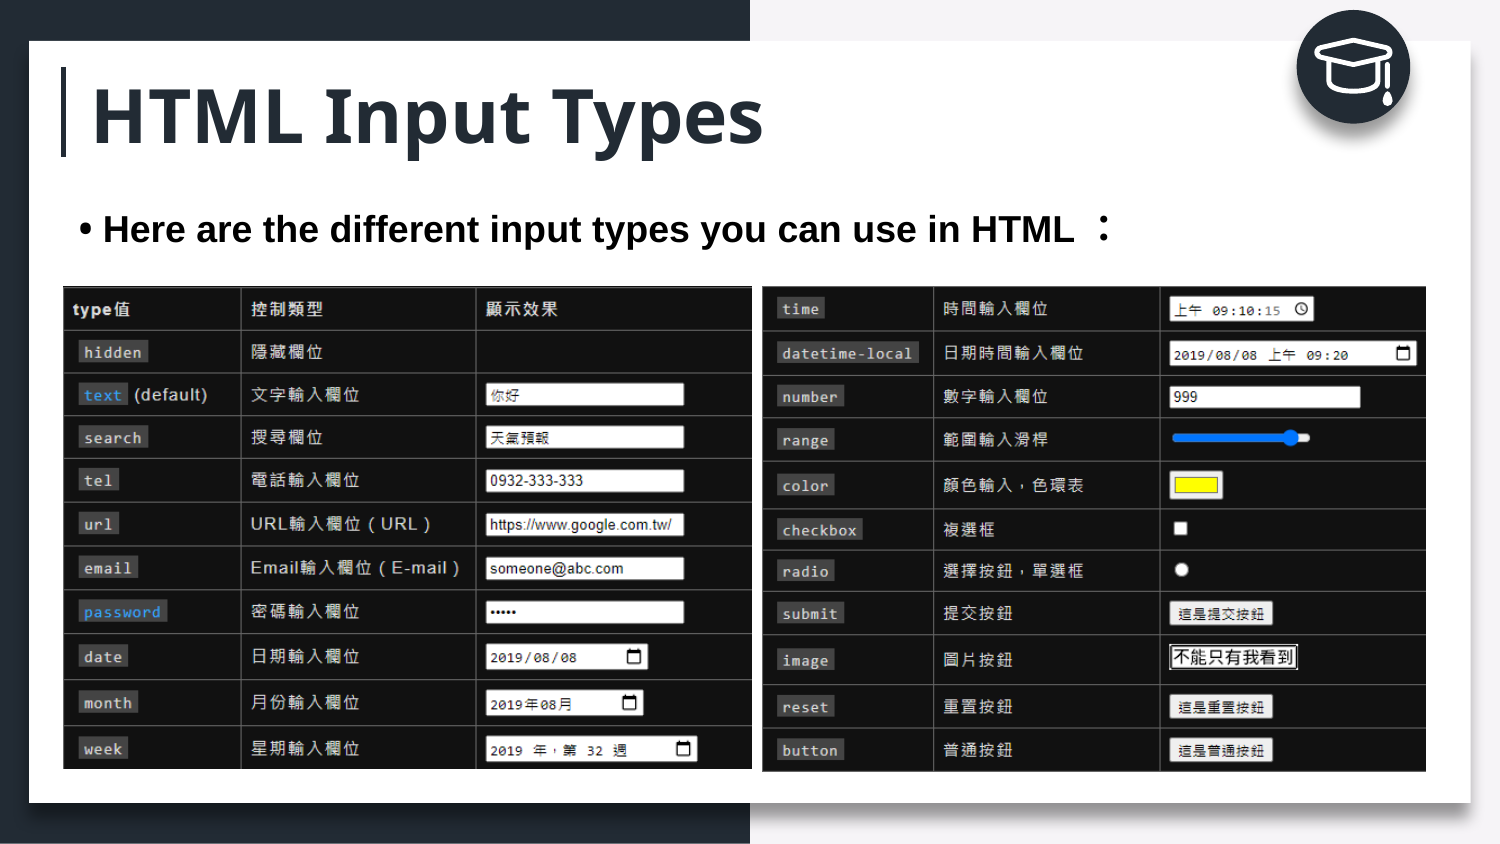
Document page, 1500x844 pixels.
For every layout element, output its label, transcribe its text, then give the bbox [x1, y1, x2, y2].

text_box HTML Input Types [76, 61, 781, 167]
picture [762, 286, 1426, 772]
text_box • Here are the different input types you can use in HTML： [63, 197, 1469, 258]
picture [63, 286, 752, 769]
